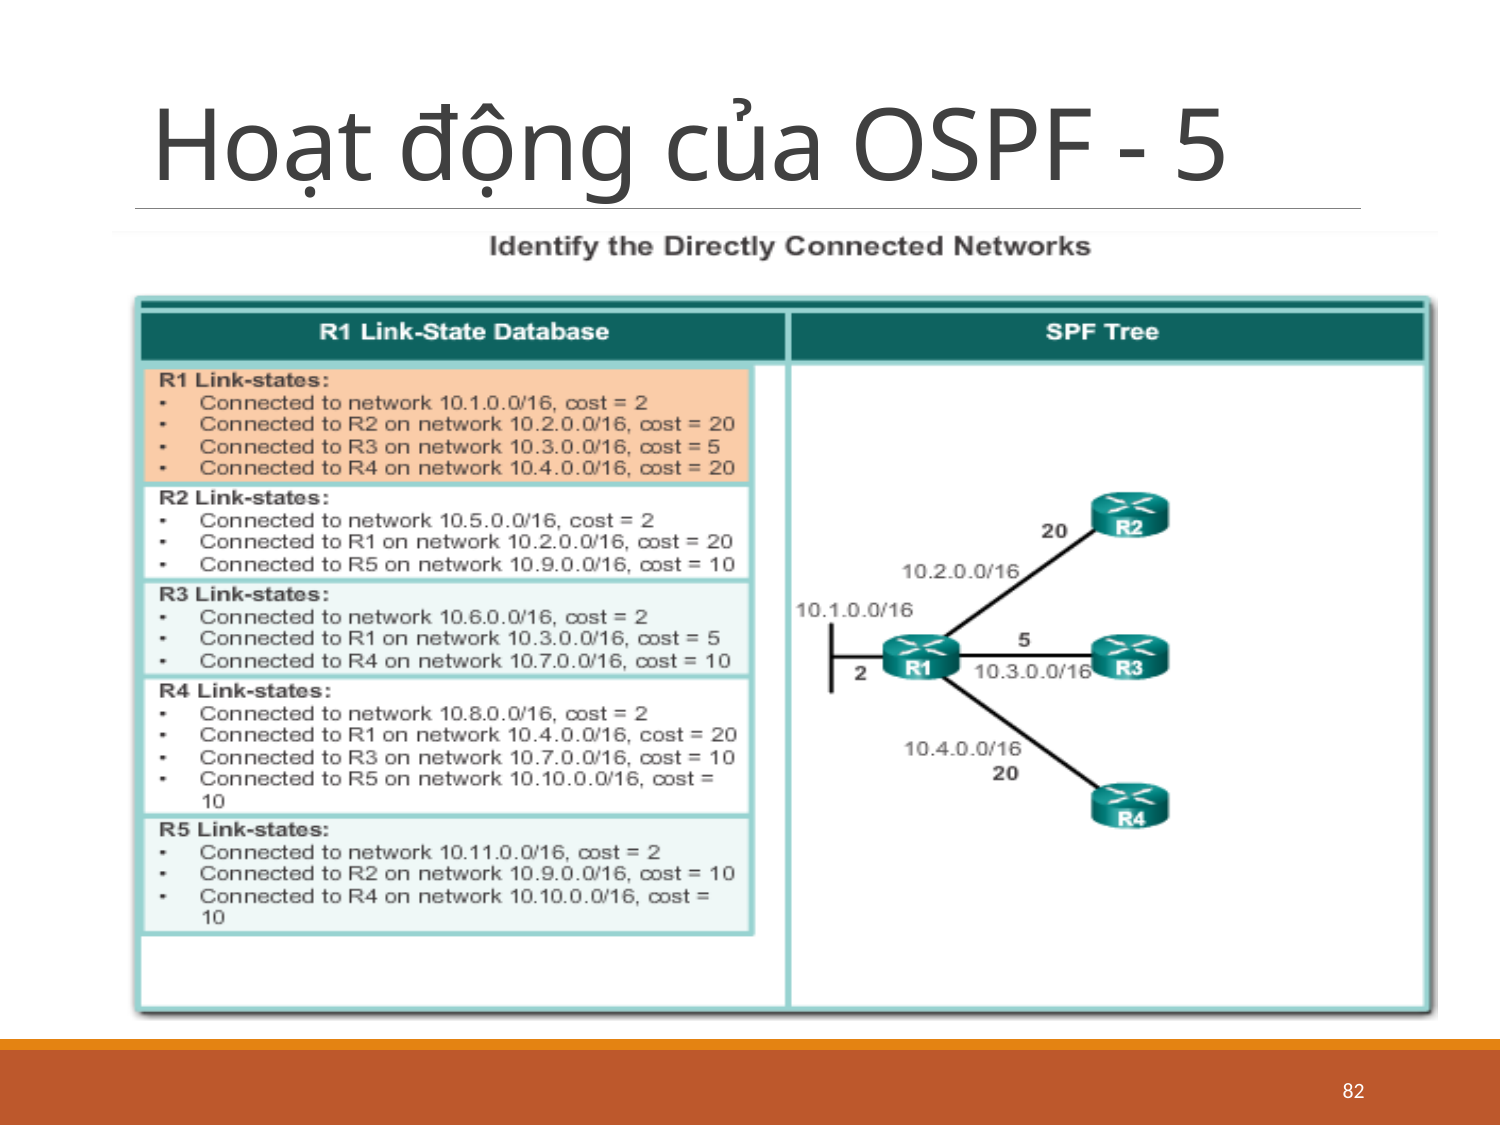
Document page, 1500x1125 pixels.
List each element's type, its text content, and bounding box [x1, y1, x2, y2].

slide_number 82 [1218, 1059, 1380, 1120]
picture [111, 231, 1438, 1029]
title Hoạt động của OSPF - 5 [135, 47, 1373, 209]
